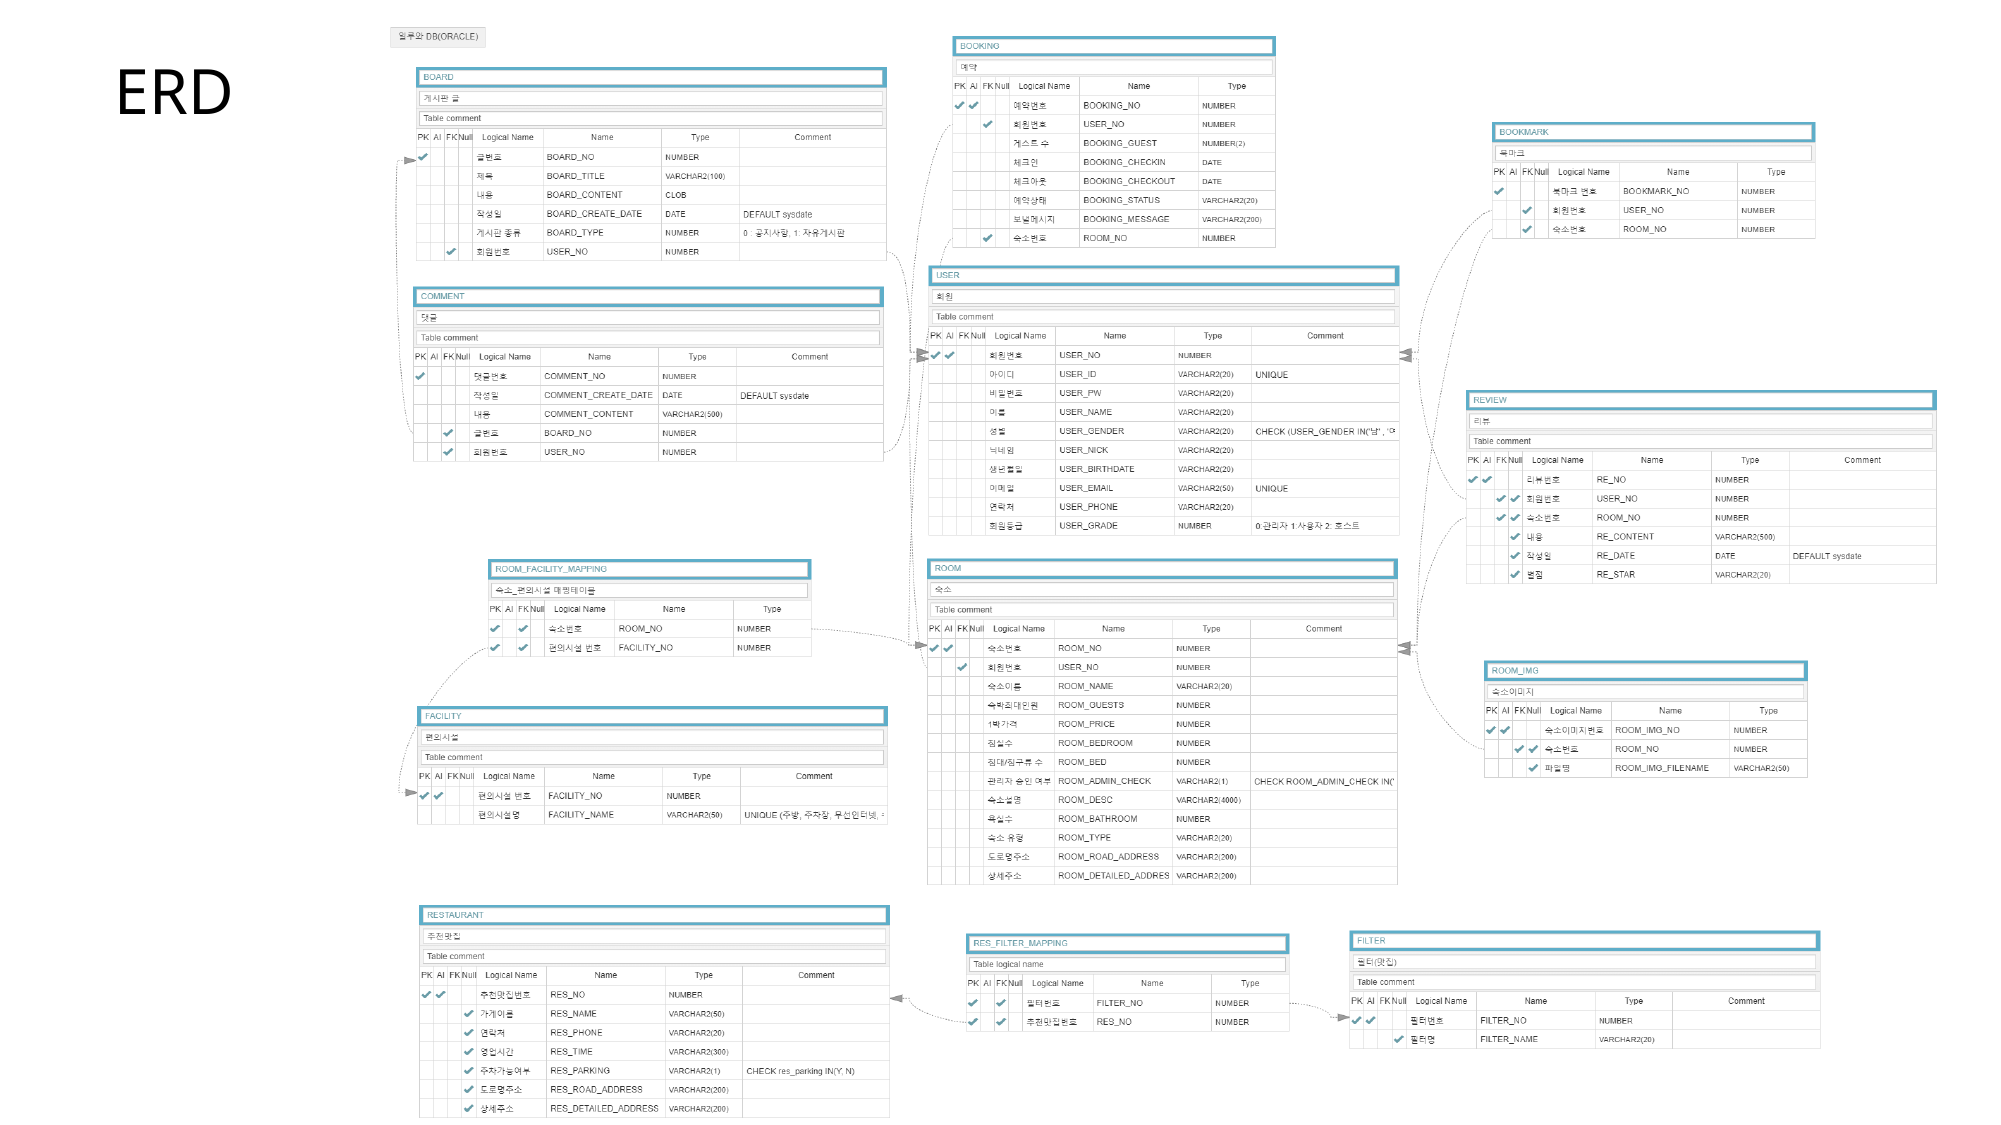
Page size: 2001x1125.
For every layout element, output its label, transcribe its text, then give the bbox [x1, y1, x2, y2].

title ERD [99, 45, 378, 233]
picture [383, 0, 1996, 1125]
